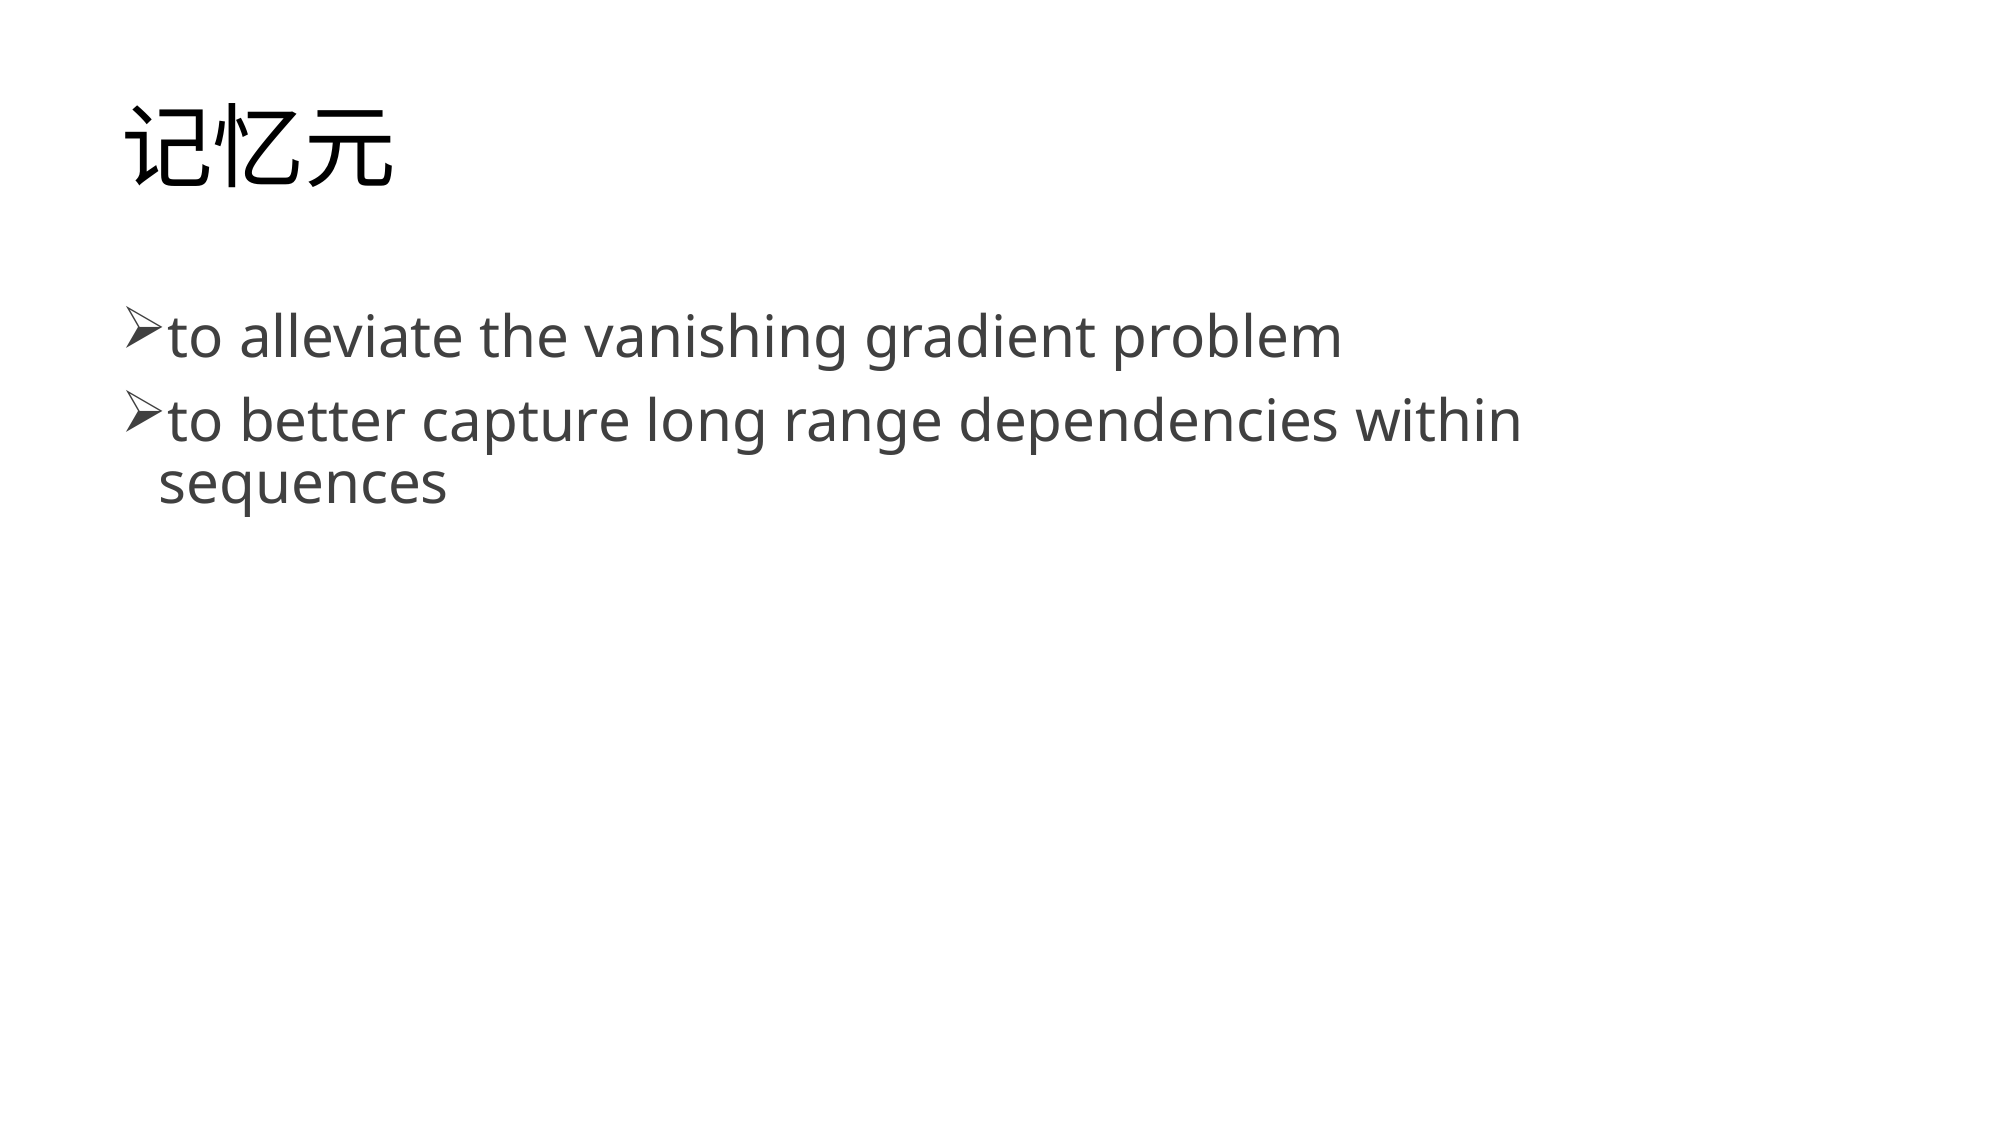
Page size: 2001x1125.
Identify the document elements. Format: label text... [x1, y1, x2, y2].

list to alleviate the vanishing gradient problem to better capture long range dependencies within sequences [106, 299, 1832, 1014]
title 记忆元 [106, 42, 1832, 260]
